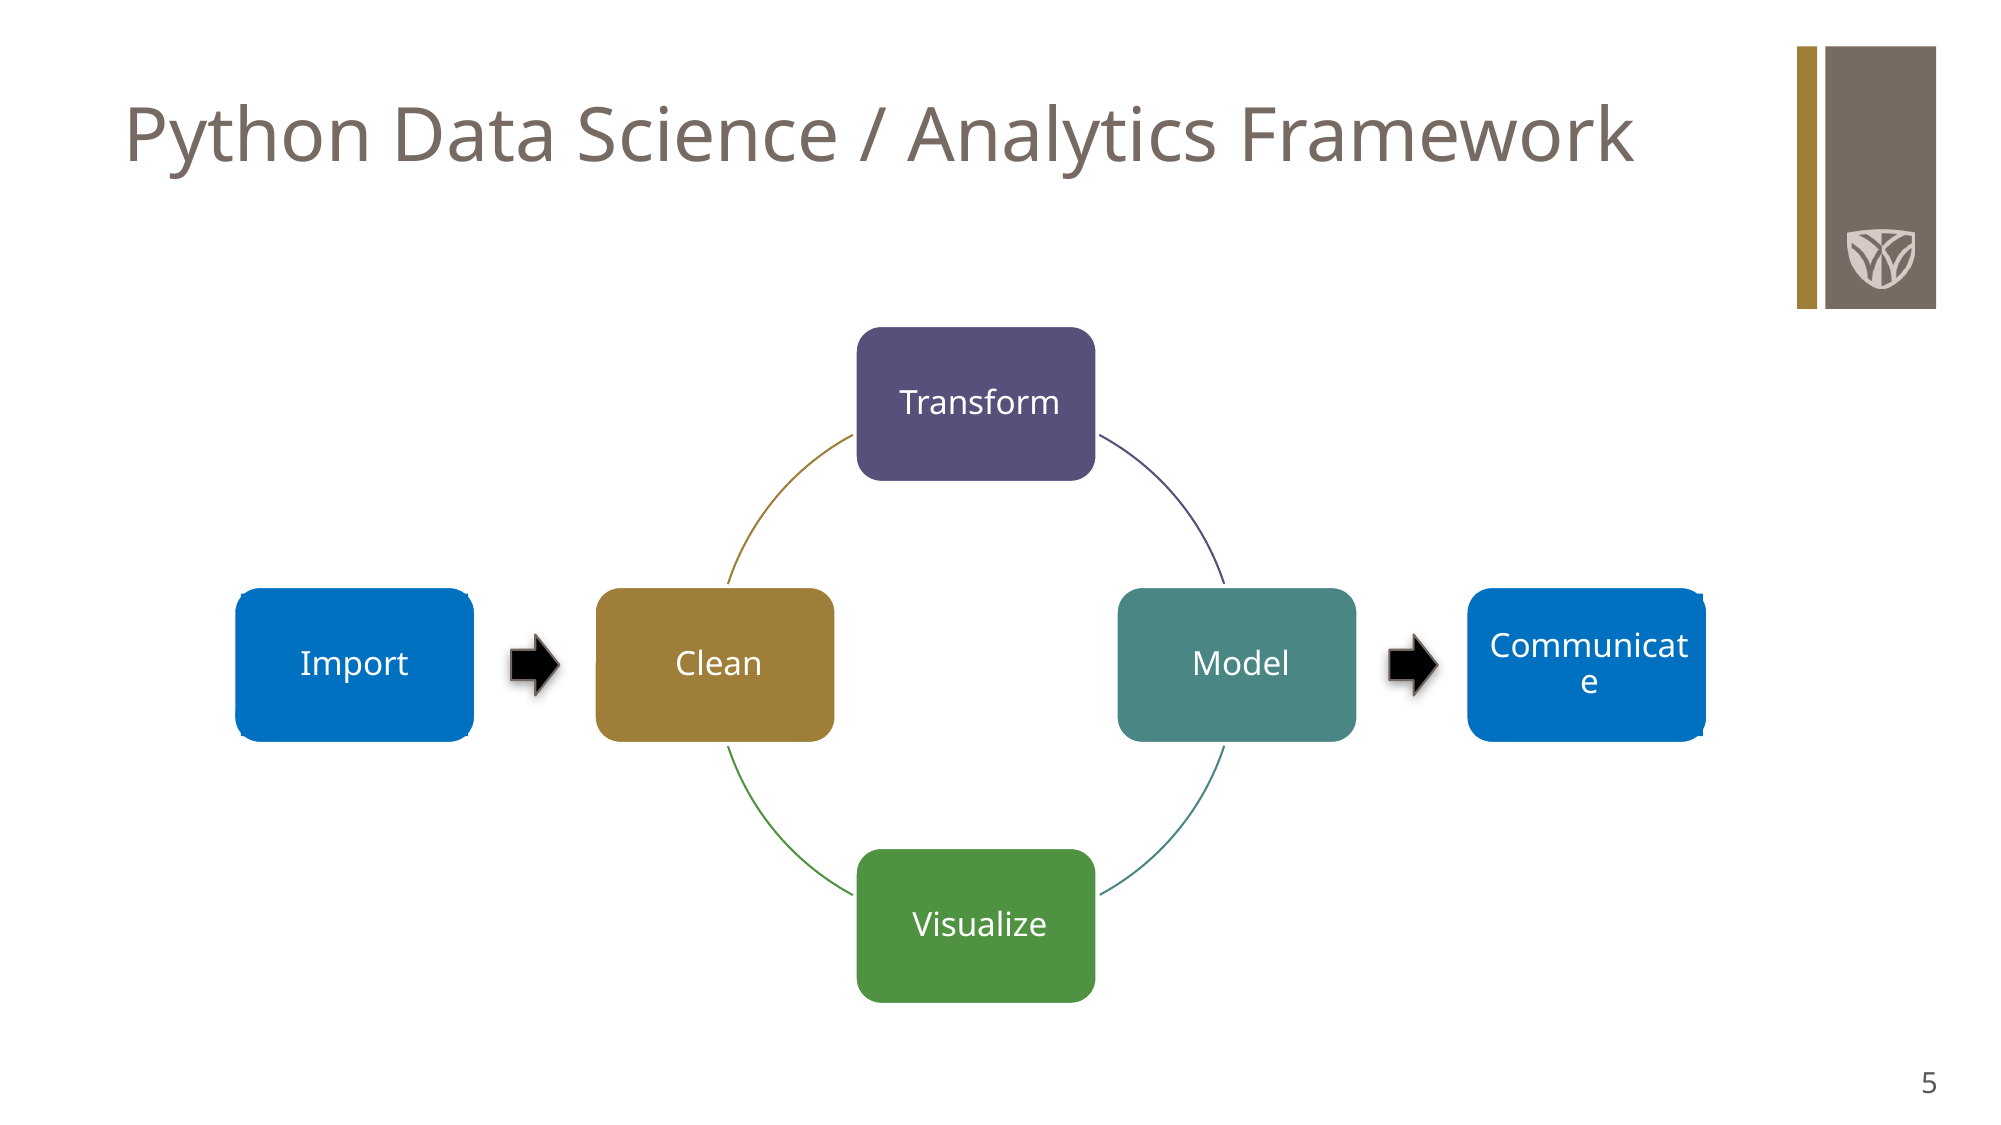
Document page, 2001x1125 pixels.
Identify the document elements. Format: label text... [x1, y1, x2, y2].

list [149, 324, 1803, 1006]
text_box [1464, 585, 1709, 745]
slide_number 5 [1831, 1054, 1953, 1115]
title Python Data Science / Analytics Framework [109, 79, 1762, 263]
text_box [232, 585, 477, 745]
